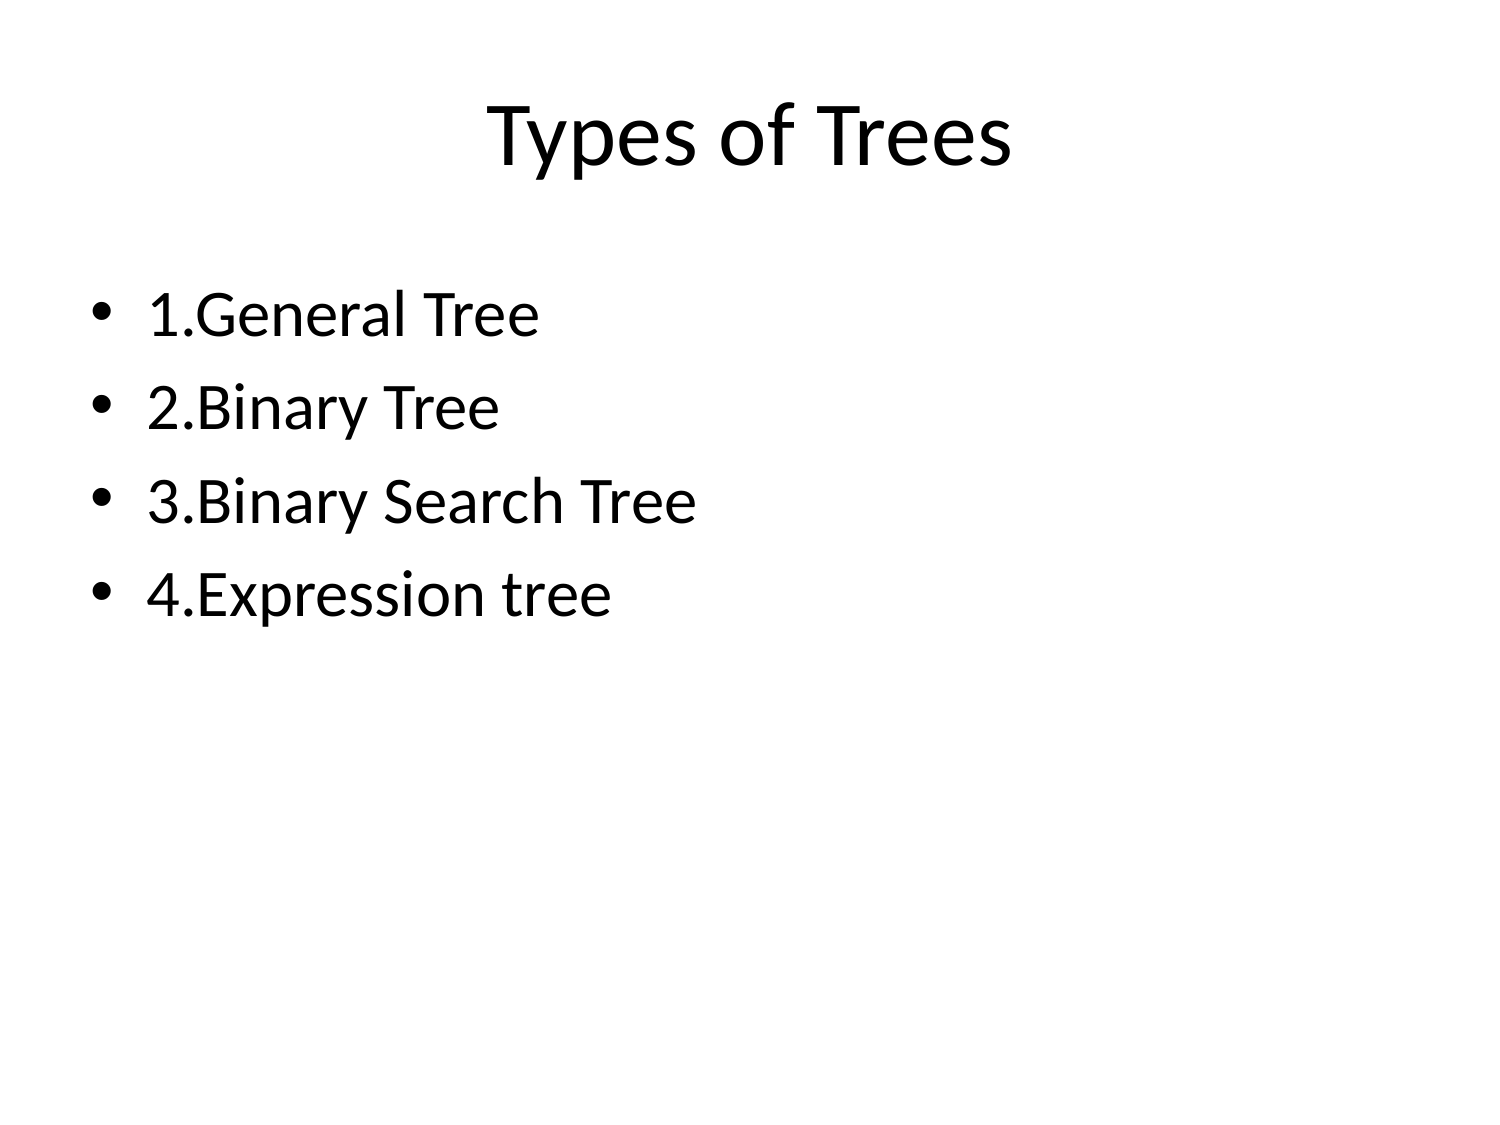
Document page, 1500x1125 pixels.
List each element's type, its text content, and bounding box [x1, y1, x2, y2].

title Types of Trees [75, 45, 1425, 213]
list 1.General Tree 2.Binary Tree 3.Binary Search Tree 4.Expression tree [75, 262, 1425, 1005]
